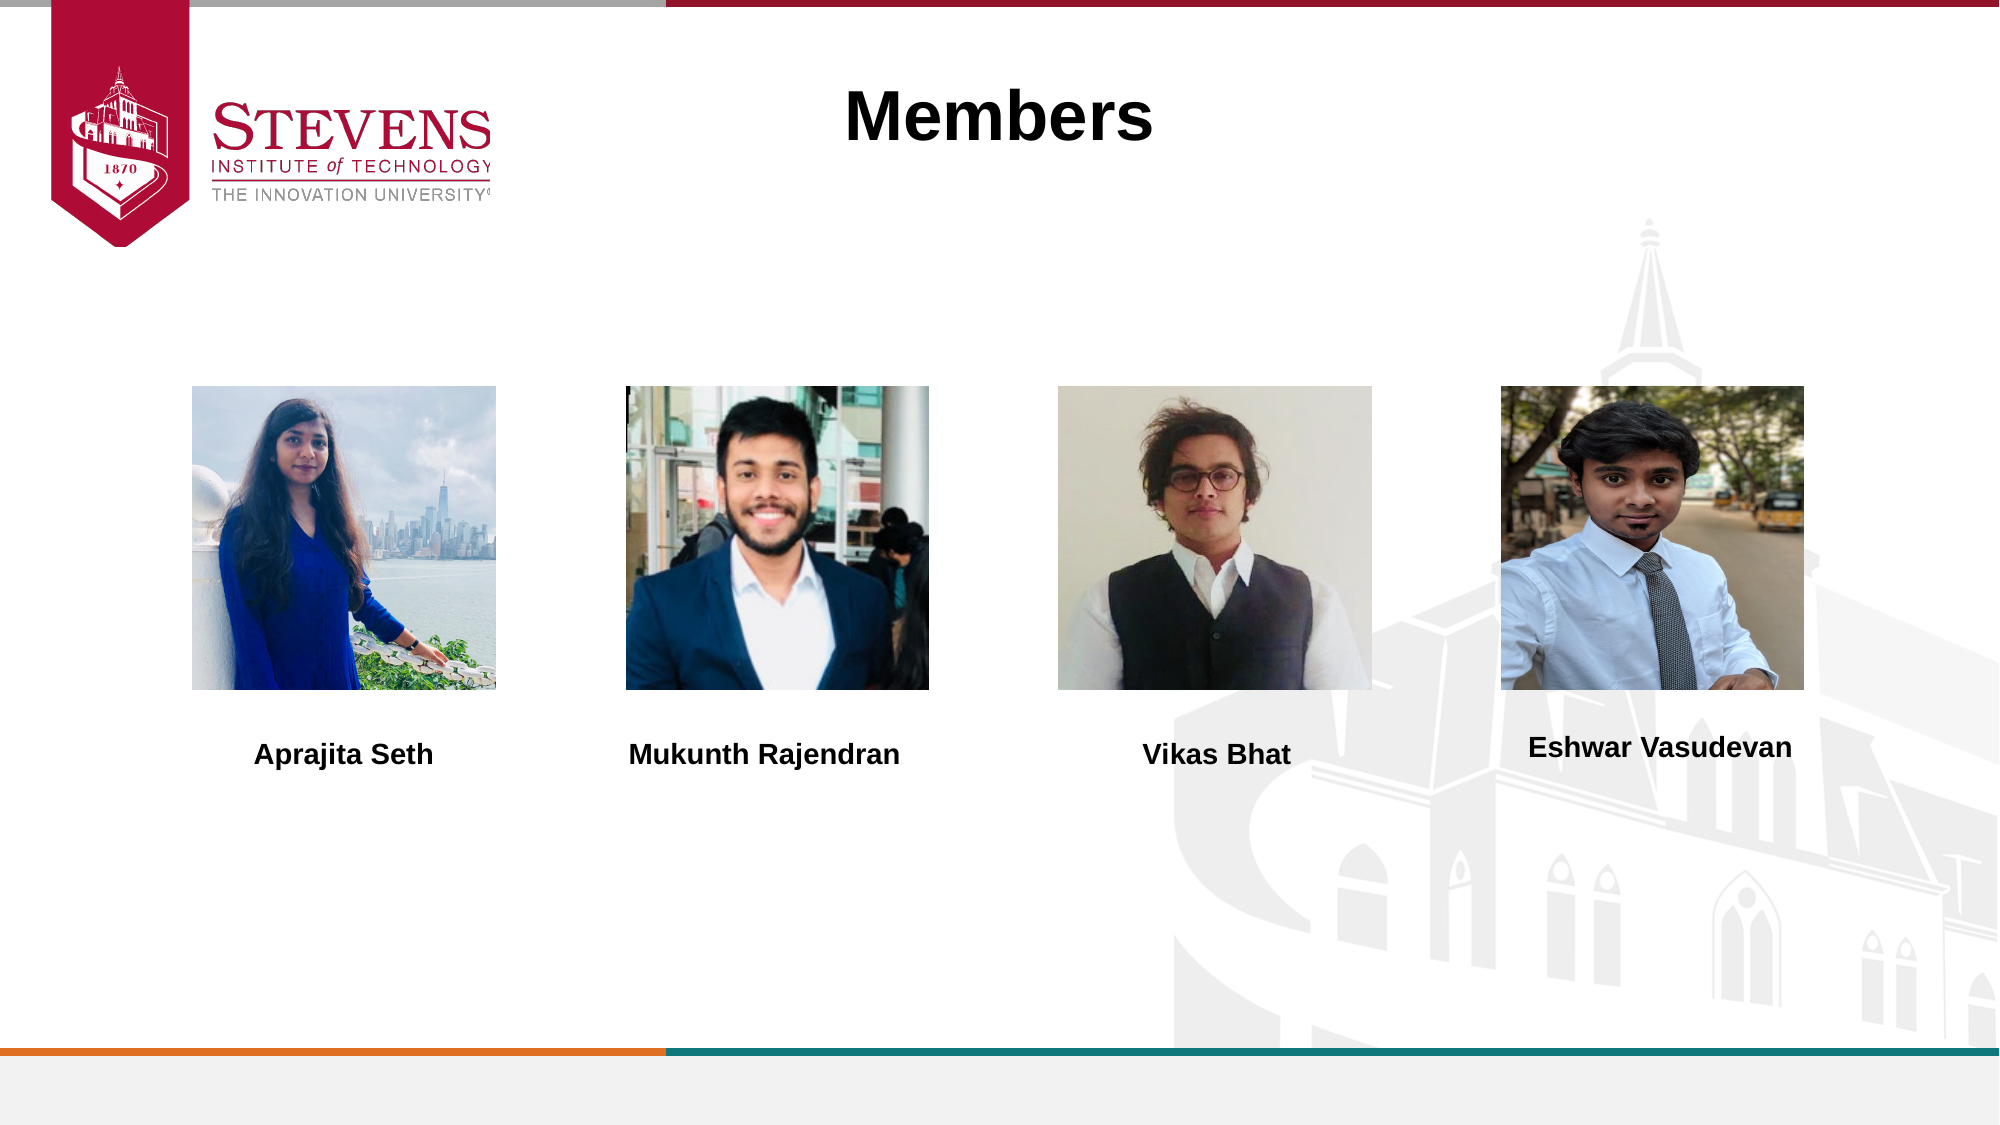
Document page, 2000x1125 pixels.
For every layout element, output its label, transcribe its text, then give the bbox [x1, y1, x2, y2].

list Aprajita Seth [187, 713, 501, 787]
picture [1058, 196, 2000, 1050]
picture [626, 386, 930, 690]
title Members [49, 68, 1951, 157]
picture [51, 0, 490, 68]
picture [51, 157, 490, 247]
picture [192, 386, 496, 690]
list Mukunth Rajendran [613, 713, 927, 787]
list Vikas Bhat [1061, 713, 1374, 787]
text_box Eshwar Vasudevan [1509, 713, 1812, 787]
